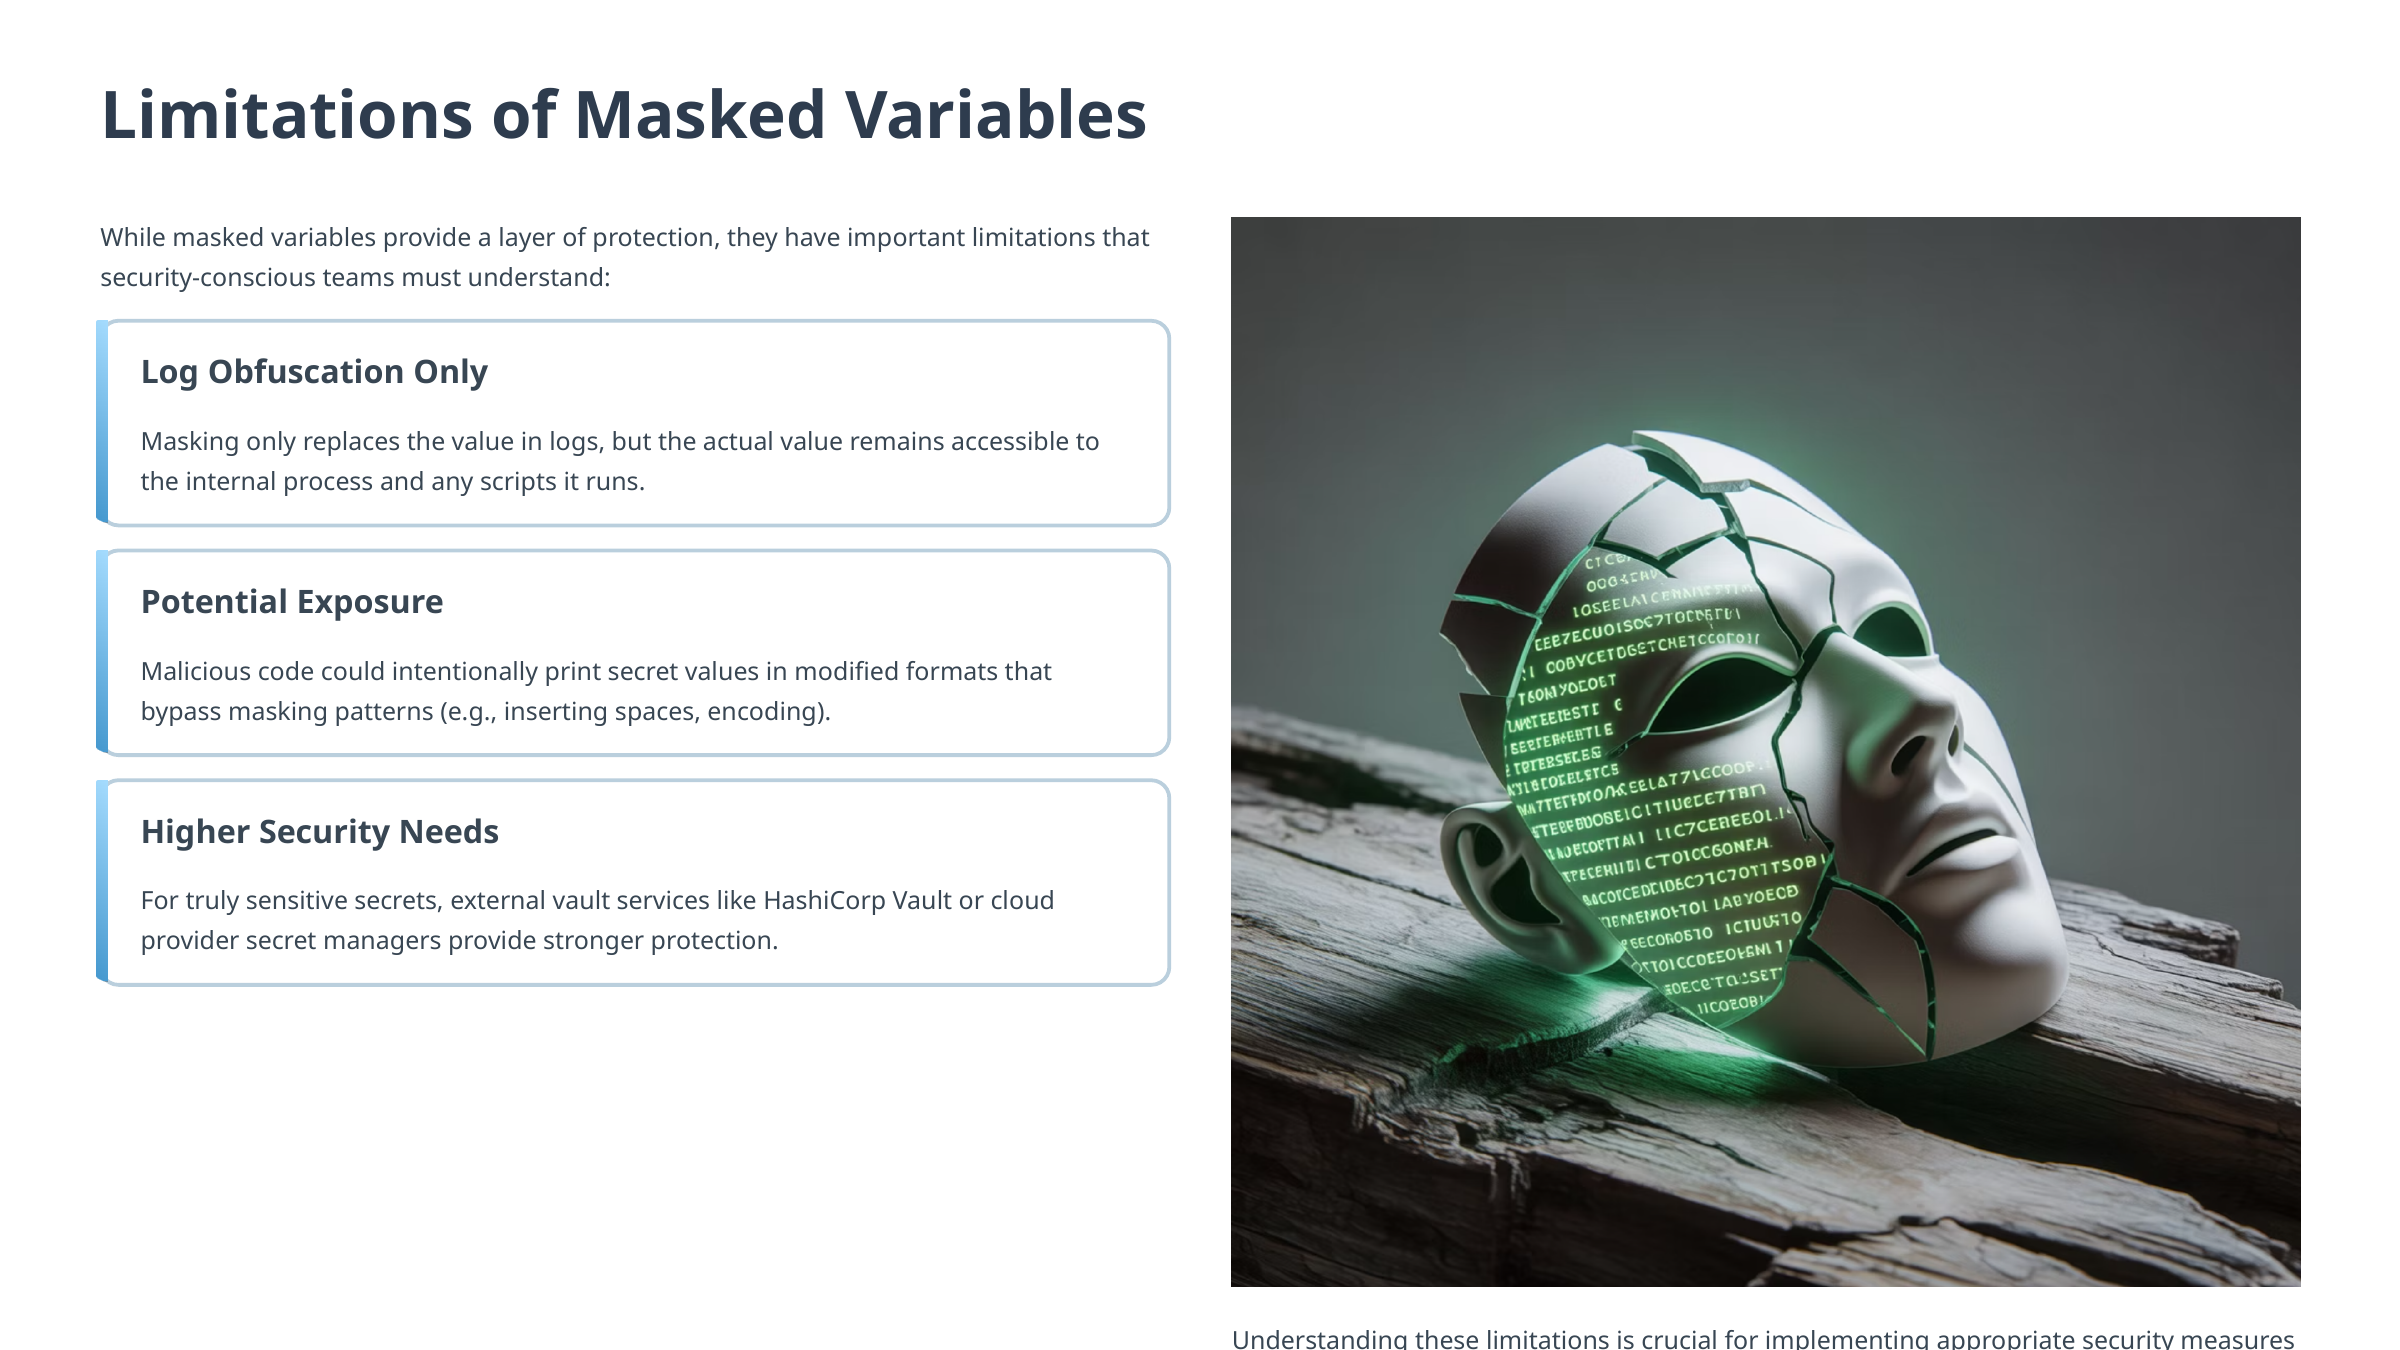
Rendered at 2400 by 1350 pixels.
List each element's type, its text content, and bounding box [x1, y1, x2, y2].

text_box [112, 320, 1170, 526]
picture [96, 780, 112, 985]
text_box Limitations of Masked Variables [100, 69, 1029, 152]
text_box [112, 550, 1170, 756]
text_box While masked variables provide a layer of protection, they have important limitations that security-conscious teams must understand: [100, 212, 1170, 293]
picture [96, 320, 112, 526]
text_box Understanding these limitations is crucial for implementing appropriate security measures for your most sensitive credentials. [1231, 1314, 2301, 1350]
text_box Malicious code could intentionally print secret values in modified formats that bypass masking patterns (e.g., inserting spaces, encoding). [140, 645, 1141, 727]
picture [96, 550, 112, 756]
picture [1231, 217, 2301, 1287]
text_box Masking only replaces the value in logs, but the actual value remains accessible to the internal process and any scripts it runs. [140, 416, 1141, 497]
text_box Log Obfuscation Only [140, 349, 472, 391]
text_box Higher Security Needs [140, 808, 472, 851]
text_box For truly sensitive secrets, external vault services like HashiCorp Vault or cloud provider secret managers provide stronger protection. [140, 875, 1141, 956]
text_box Potential Exposure [140, 579, 472, 621]
text_box [112, 780, 1170, 985]
